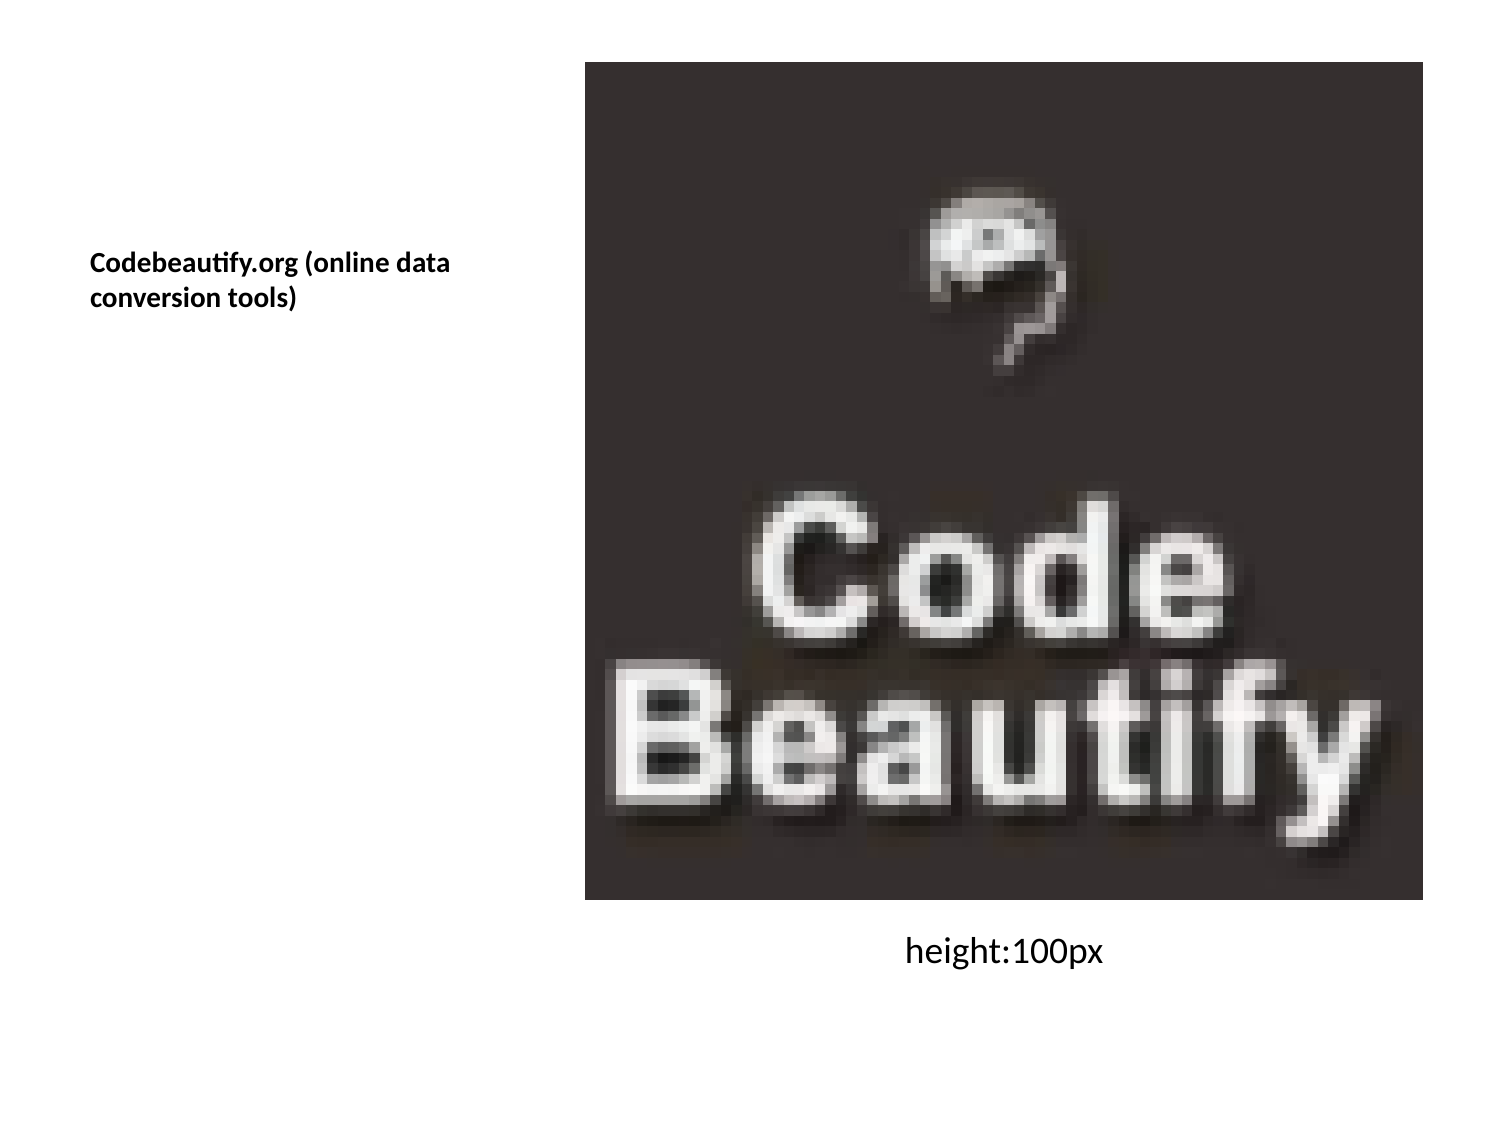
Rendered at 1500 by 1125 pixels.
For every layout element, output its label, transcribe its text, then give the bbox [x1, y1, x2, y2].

list Codebeautify.org (online data conversion tools) [75, 235, 569, 1005]
picture [585, 62, 1424, 901]
text_box height:100px [585, 918, 1423, 1003]
